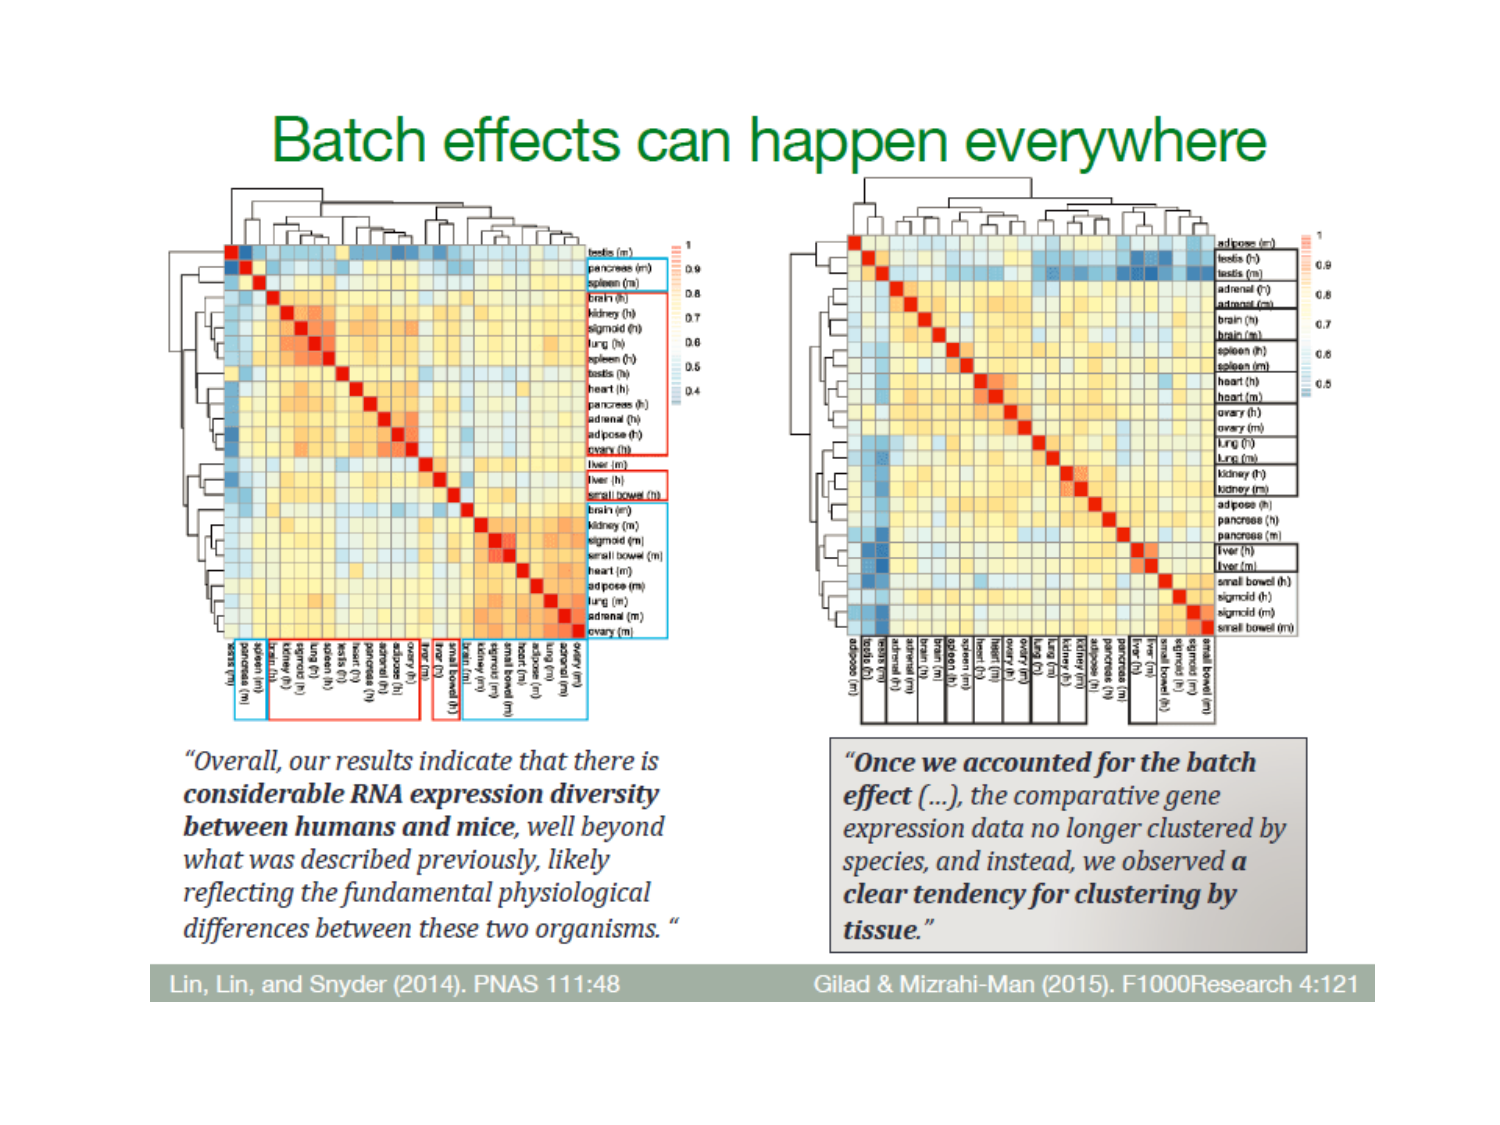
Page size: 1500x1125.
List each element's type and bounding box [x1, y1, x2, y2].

picture [149, 99, 1376, 1002]
